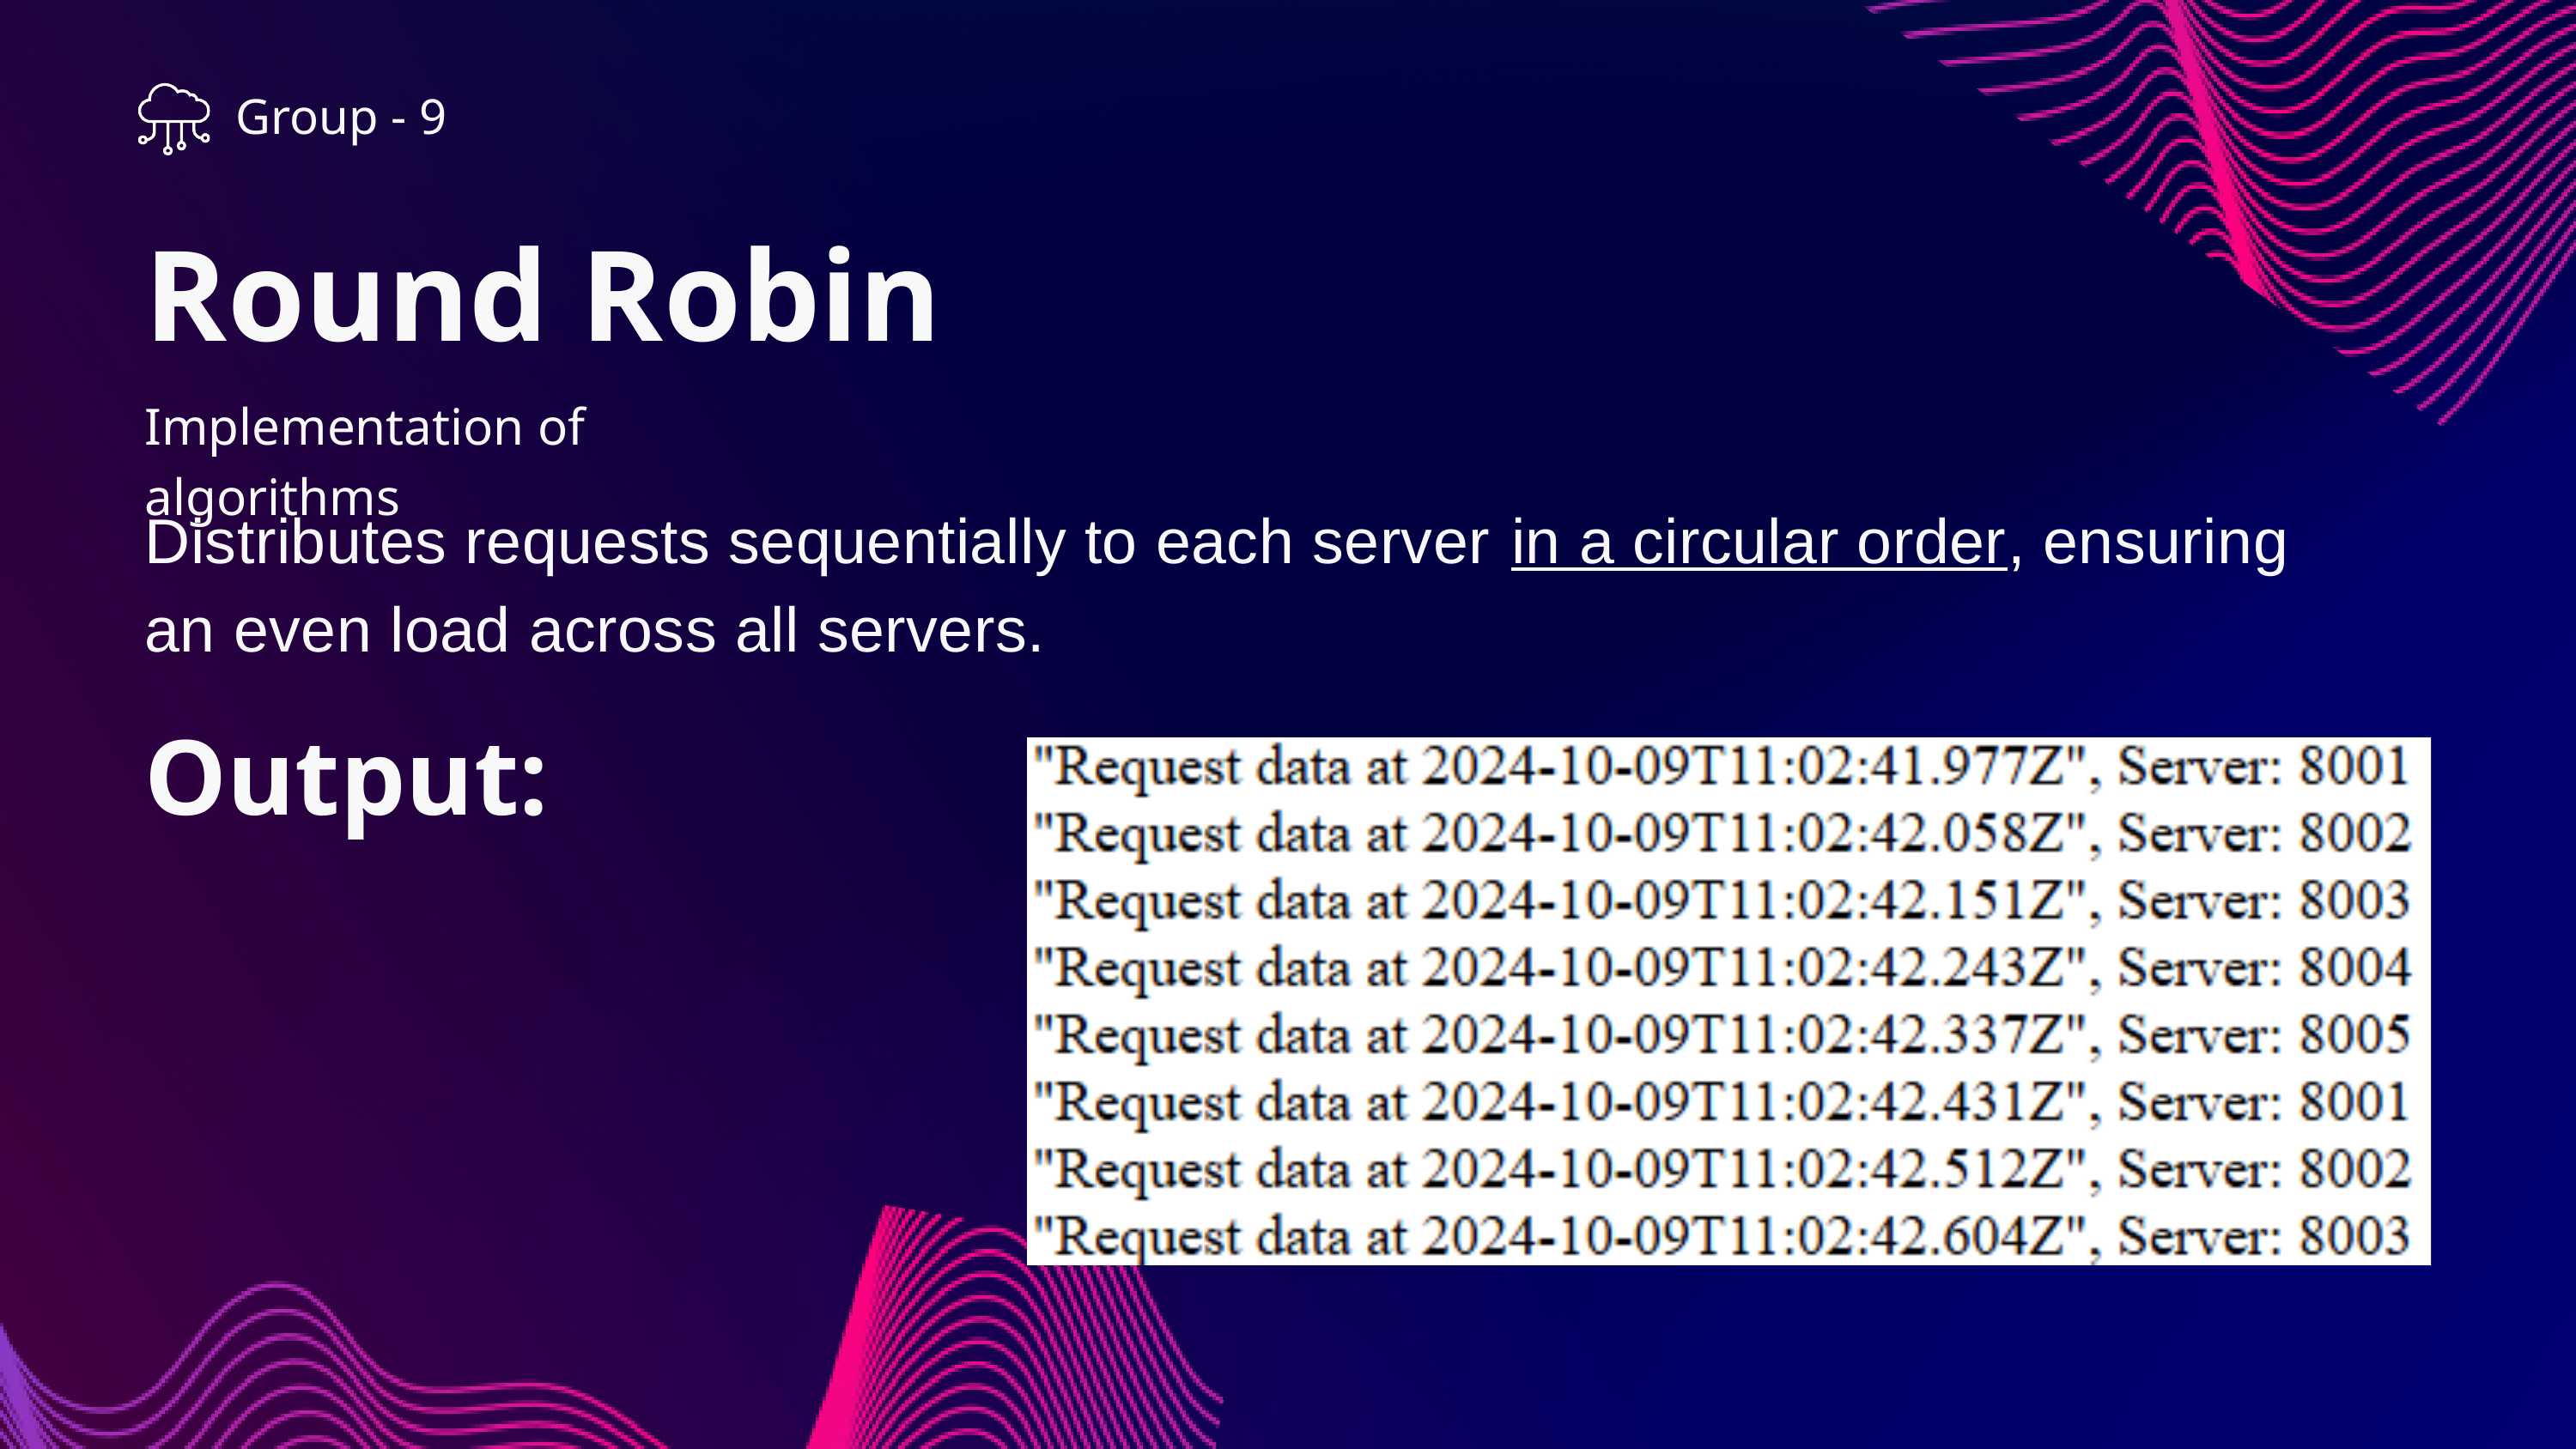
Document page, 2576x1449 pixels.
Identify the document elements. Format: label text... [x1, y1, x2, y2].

text_box [1027, 737, 2432, 1265]
text_box Implementation of algorithms [144, 385, 827, 488]
text_box Distributes requests sequentially to each server in a circular order, ensuring an even load across all servers. [144, 488, 2370, 665]
text_box Round Robin [144, 215, 1014, 367]
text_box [137, 82, 693, 155]
text_box Output: [144, 711, 1014, 836]
text_box [0, 1064, 1245, 1449]
text_box [0, 0, 2576, 1449]
text_box [1854, 0, 2576, 523]
